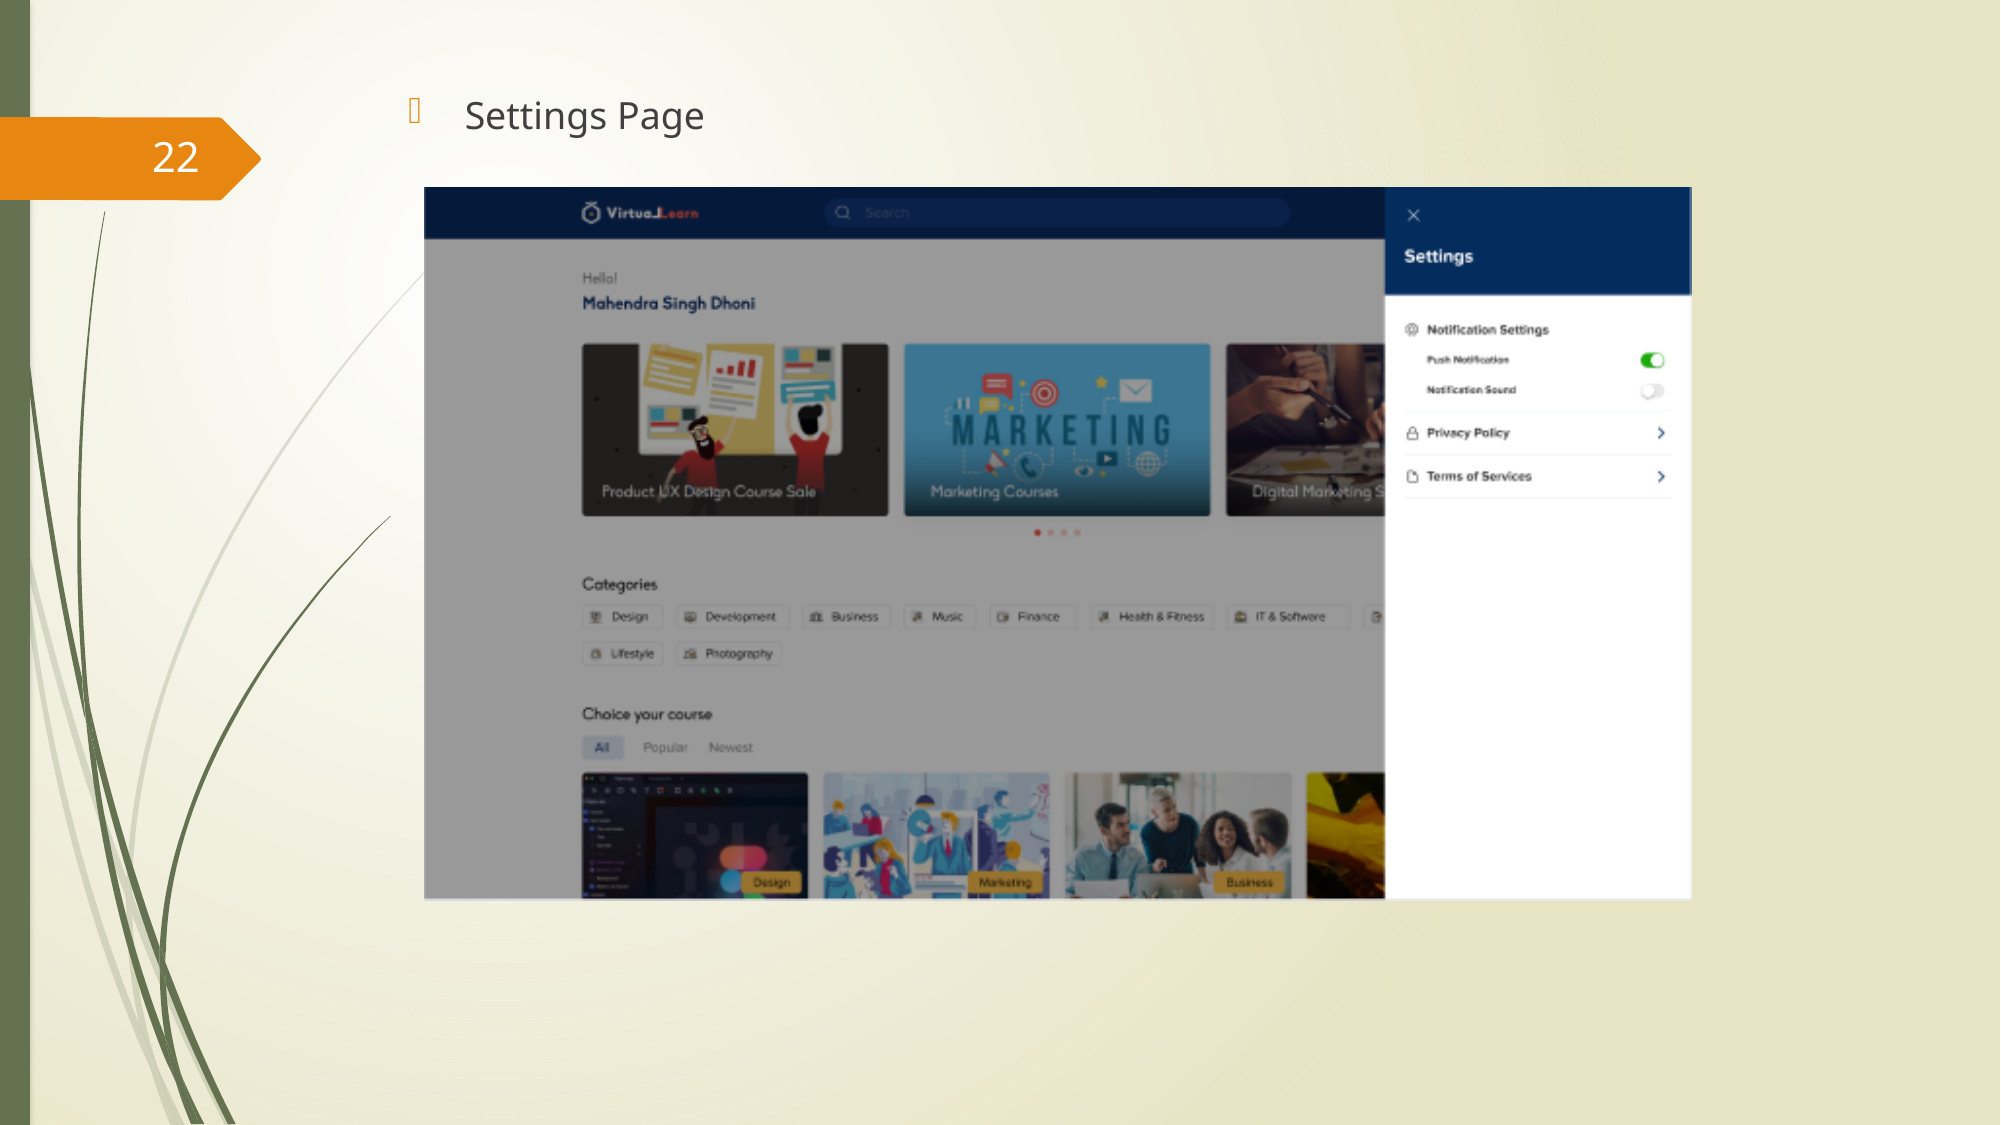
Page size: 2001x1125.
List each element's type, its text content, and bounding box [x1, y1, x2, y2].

picture [424, 187, 1692, 901]
slide_number 22 [87, 129, 216, 190]
list Settings Page [393, 84, 1888, 862]
